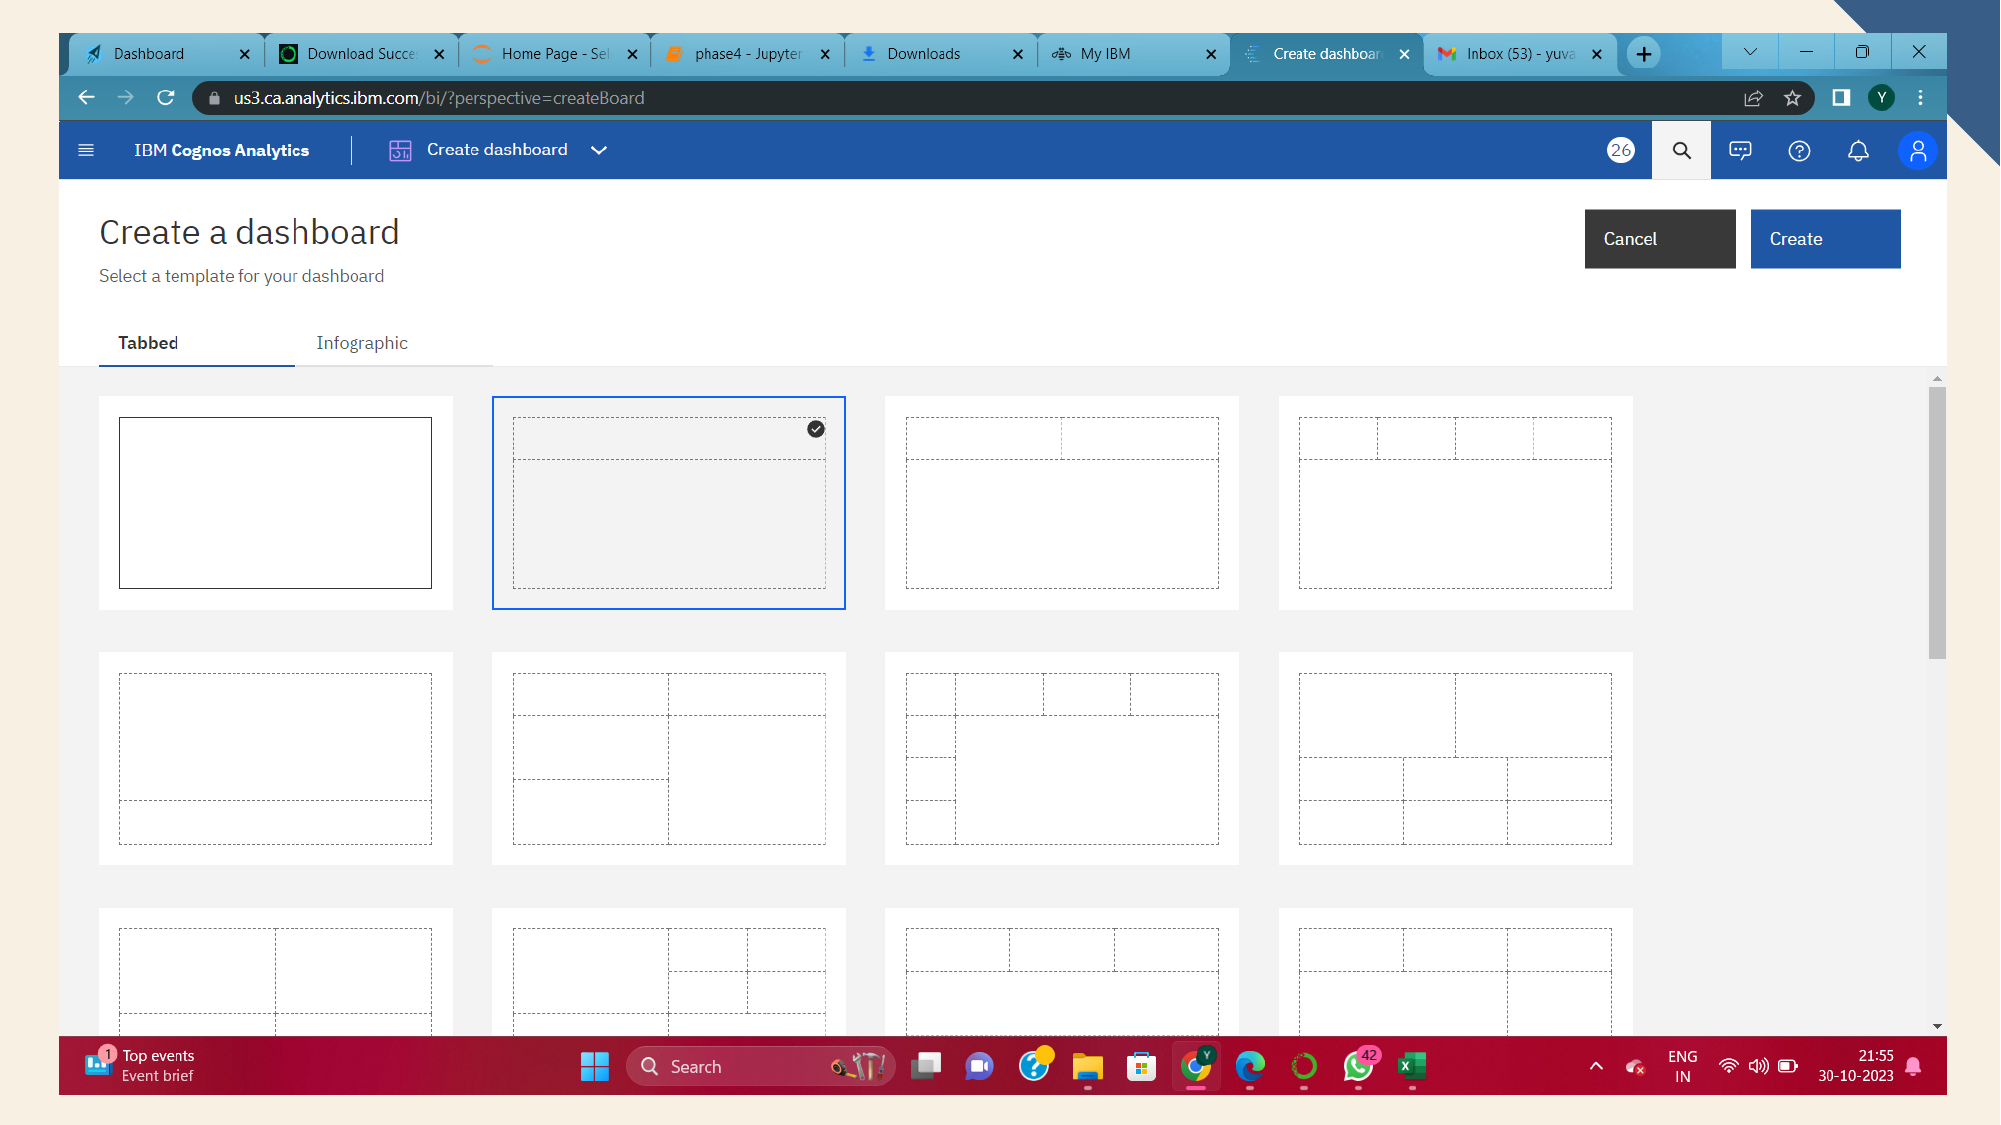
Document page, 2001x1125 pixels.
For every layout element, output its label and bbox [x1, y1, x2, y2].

list [59, 33, 1947, 1095]
